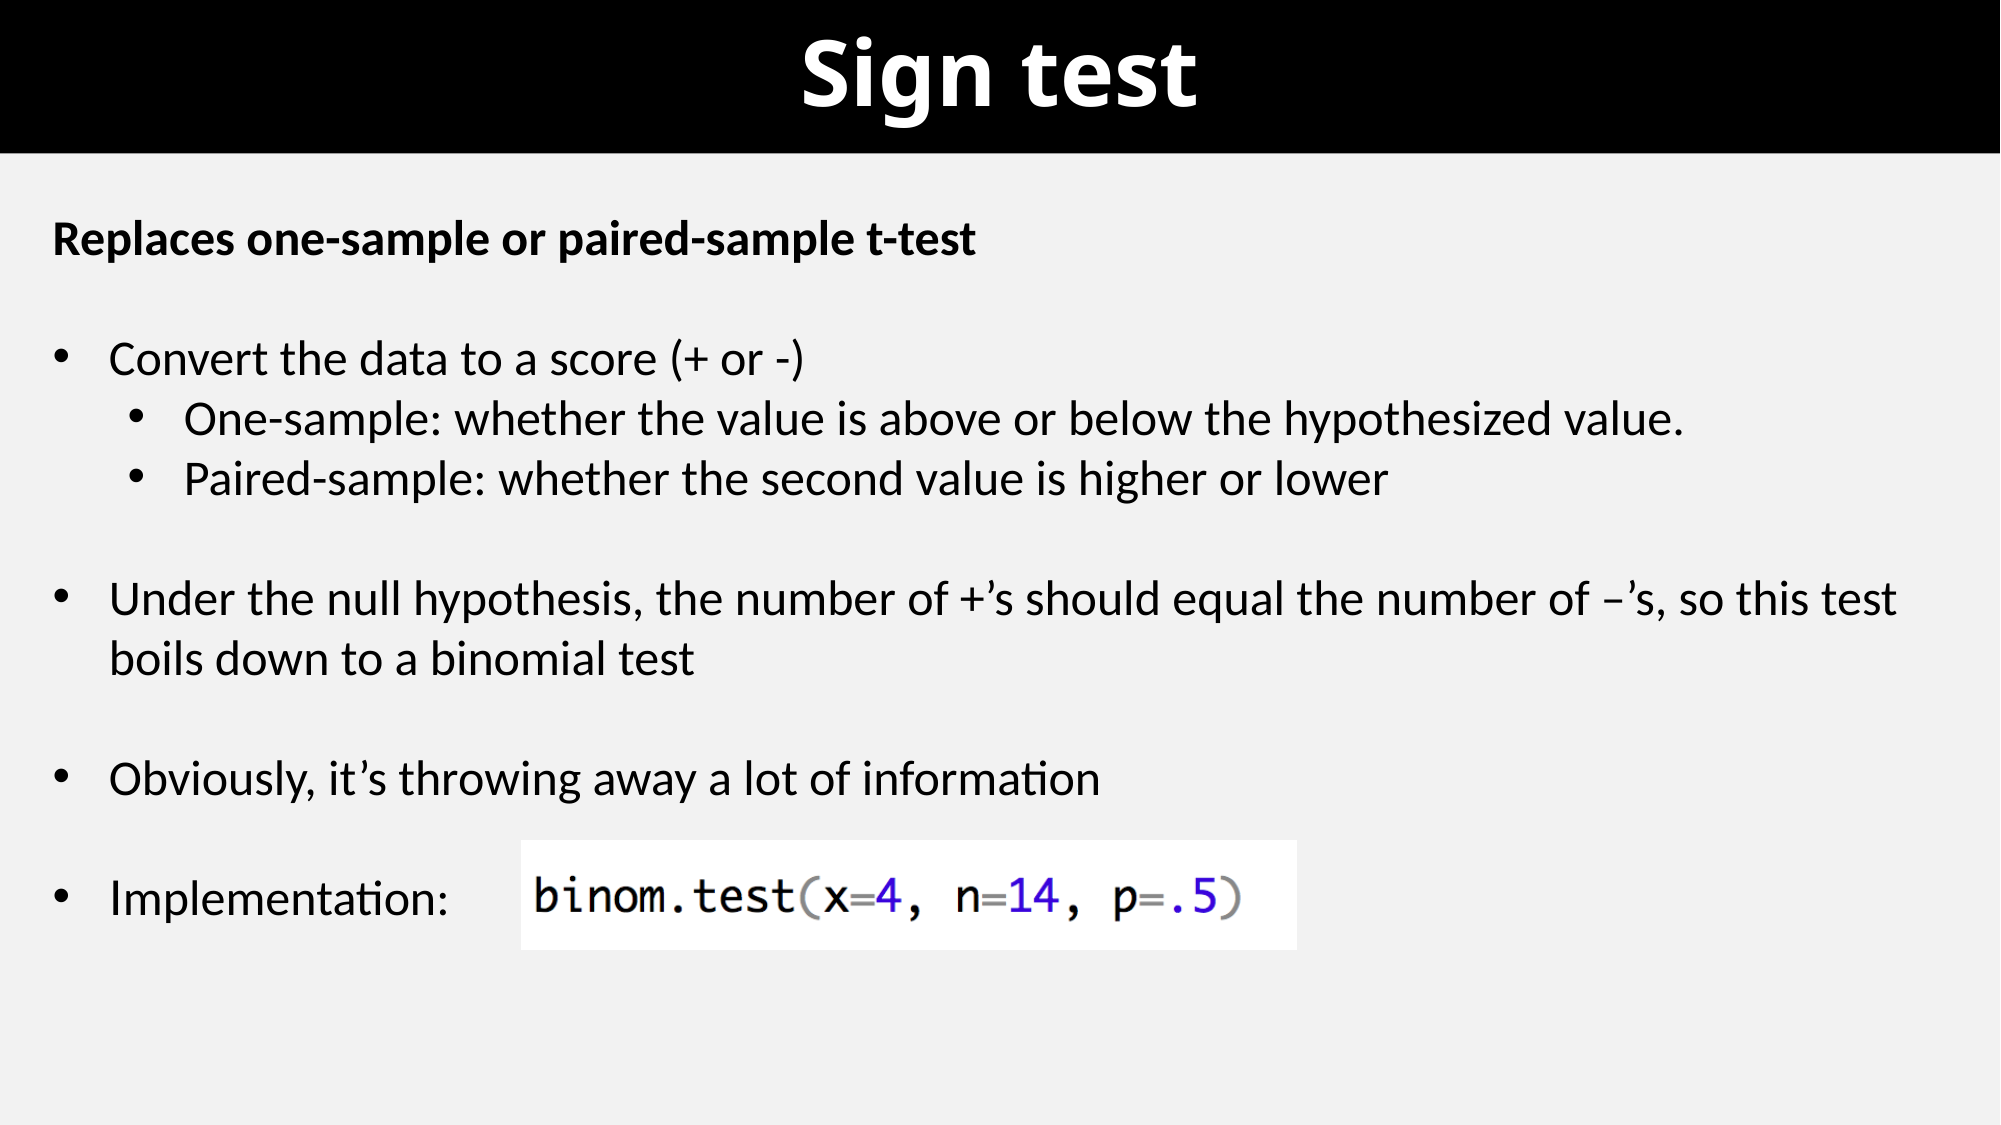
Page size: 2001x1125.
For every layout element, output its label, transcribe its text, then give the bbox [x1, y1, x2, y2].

text_box Replaces one-sample or paired-sample t-test Convert the data to a score (+ or -) One-sample: whether the value is above or below the hypothesized value. Paired-sample: whether the second value is higher or lower Under the null hypothesis, the number of +’s should equal the number of –’s, so this test boils down to a binomial test Obviously, it’s throwing away a lot of information Implementation: [37, 197, 1962, 993]
picture [521, 840, 1297, 950]
title Sign test [0, 0, 2000, 154]
